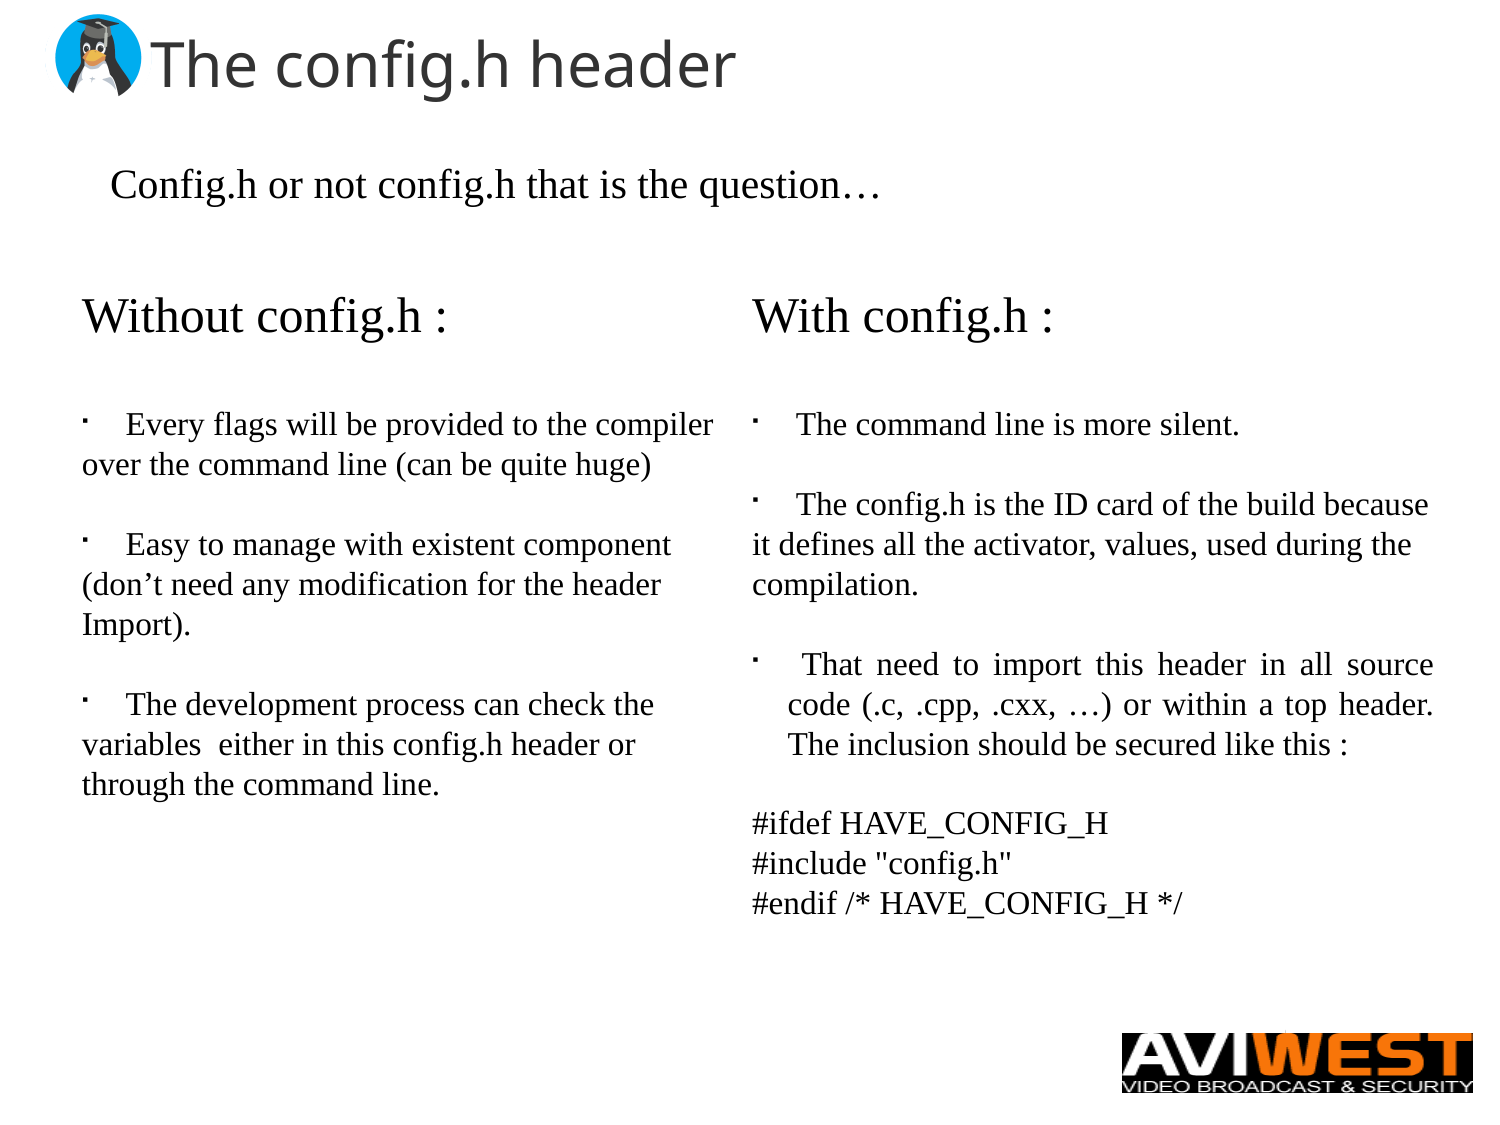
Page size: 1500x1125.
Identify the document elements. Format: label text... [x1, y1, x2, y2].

picture [44, 3, 152, 112]
text_box The config.h header [157, 12, 1500, 113]
text_box With config.h : The command line is more silent. The config.h is the ID card of the build because it defines all the activator, values, used during the compilation. That need to import this header in all source code (.c, .cpp, .cxx, …) or within a top header. The inclusion should be secured like this : #ifdef HAVE_CONFIG_H #include "config.h" #endif /* HAVE_CONFIG_H */ [737, 275, 1450, 969]
picture [1122, 1033, 1473, 1093]
text_box  Config.h or not config.h that is the question… [52, 149, 881, 215]
text_box Without config.h : Every flags will be provided to the compiler over the command line (can be quite huge) Easy to manage with existent component (don’t need any modification for the header Import). The development process can check the variables either in this config.h header or through the command line. [67, 275, 709, 989]
